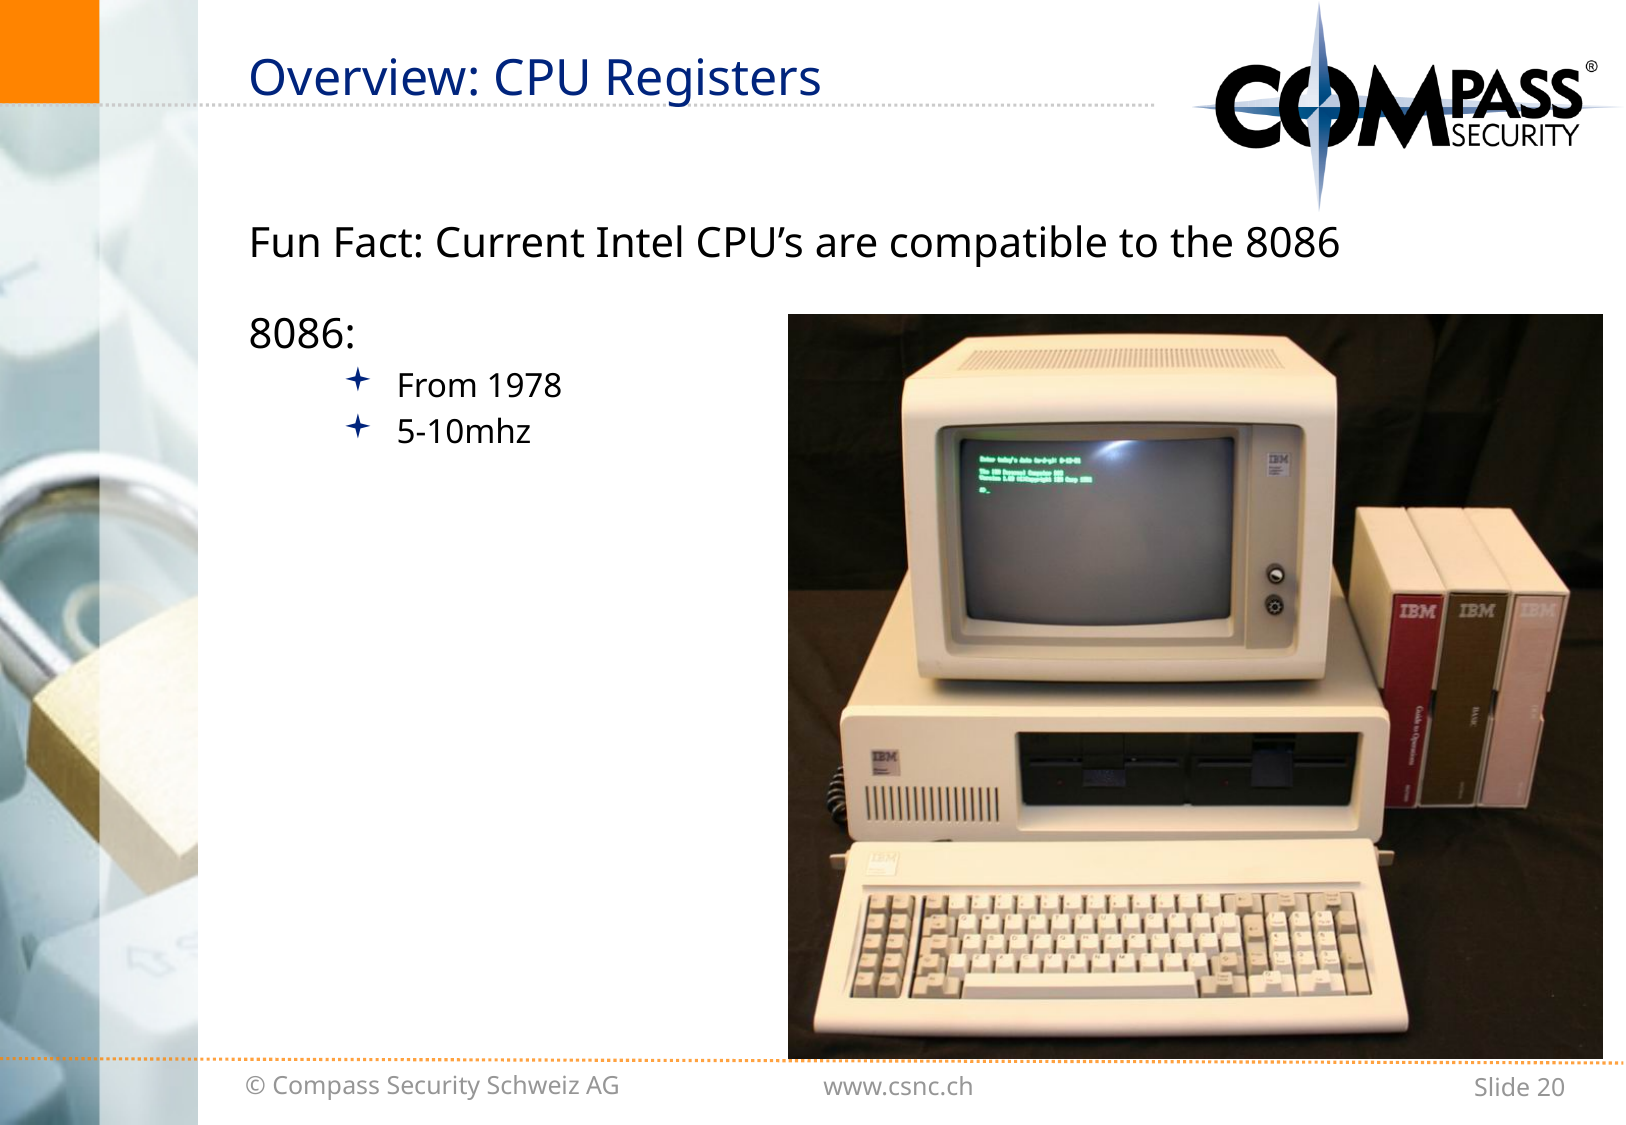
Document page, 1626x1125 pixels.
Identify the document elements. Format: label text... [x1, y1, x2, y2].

list Fun Fact: Current Intel CPU’s are compatible to the 8086 8086: From 1978 5-10mhz [233, 208, 1584, 1033]
title Overview: CPU Registers [233, 0, 1144, 151]
picture [1192, 1, 1624, 212]
picture [788, 314, 1603, 1059]
picture [0, 0, 198, 1125]
